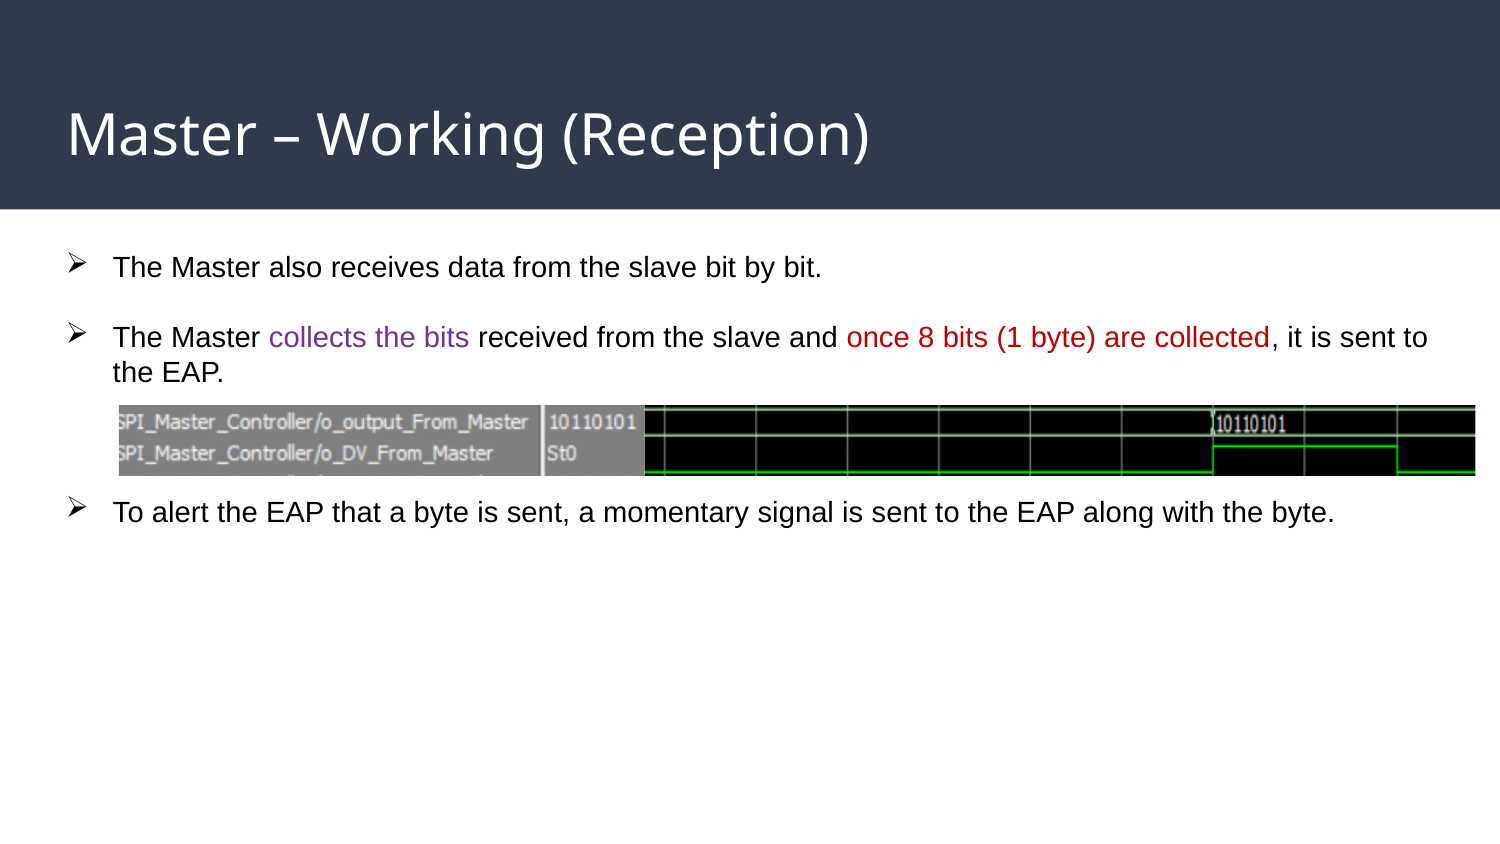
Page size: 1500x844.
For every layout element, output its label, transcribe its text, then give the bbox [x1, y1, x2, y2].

title Master – Working (Reception) [51, 82, 1449, 185]
text_box The Master also receives data from the slave bit by bit. The Master collects the bits received from the slave and once 8 bits (1 byte) are collected, it is sent to the EAP. To alert the EAP that a byte is sent, a momentary signal is sent to the EAP along with the byte. [51, 241, 1449, 536]
picture [118, 405, 1476, 476]
